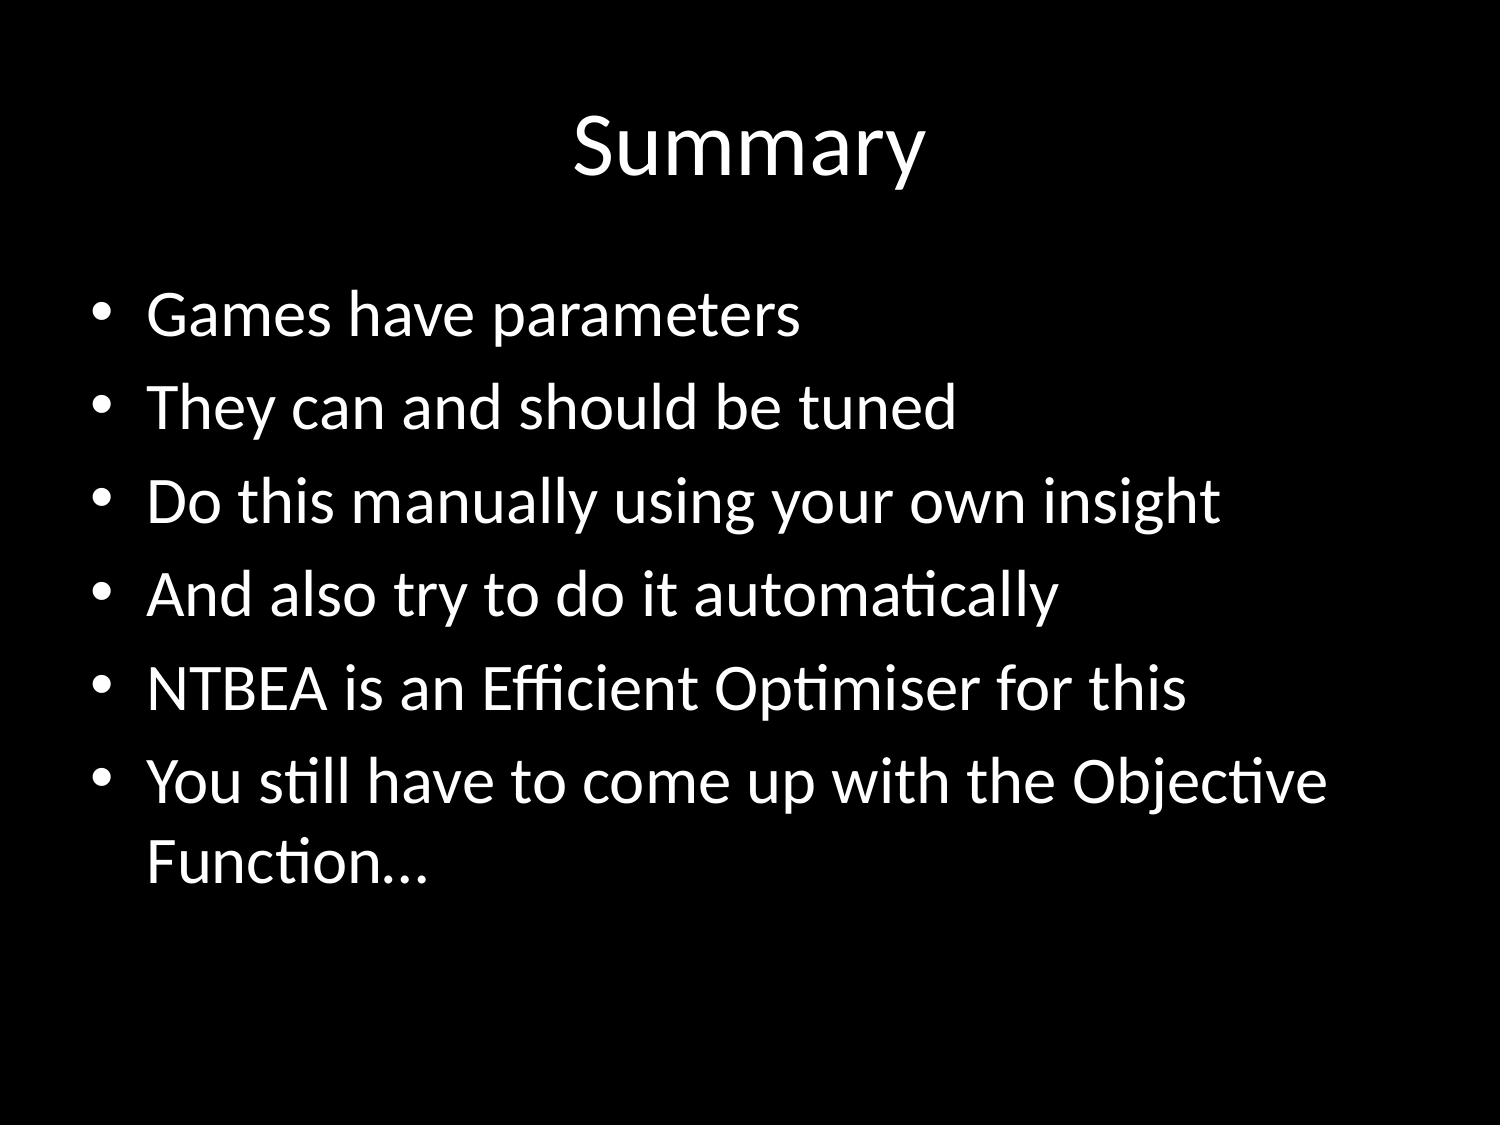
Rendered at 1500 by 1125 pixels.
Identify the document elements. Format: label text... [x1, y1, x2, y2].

list Games have parameters They can and should be tuned Do this manually using your own insight And also try to do it automatically NTBEA is an Efficient Optimiser for this You still have to come up with the Objective Function… [75, 262, 1425, 1005]
title Summary [75, 45, 1425, 233]
